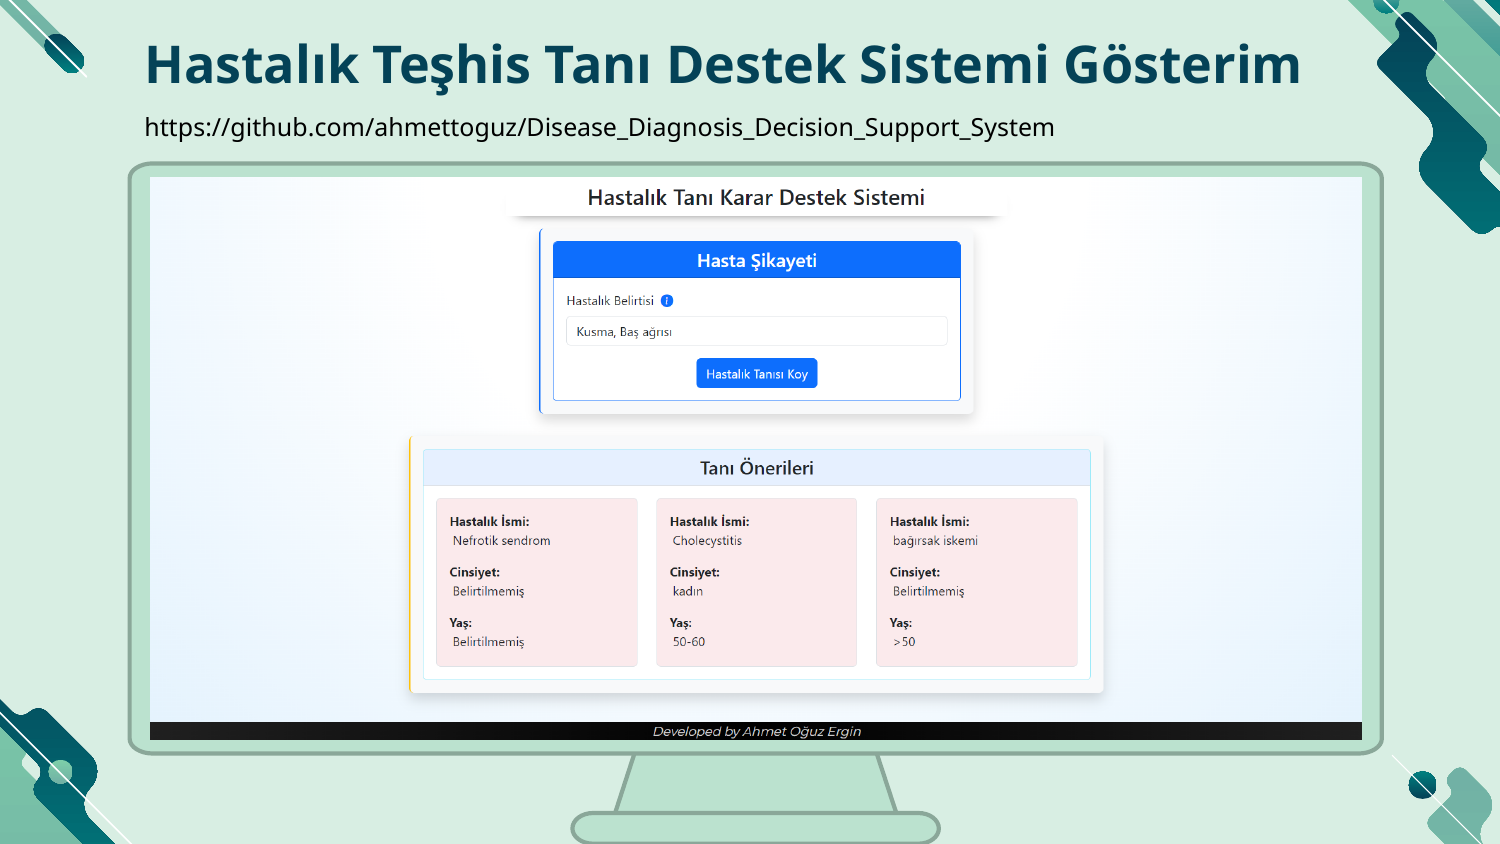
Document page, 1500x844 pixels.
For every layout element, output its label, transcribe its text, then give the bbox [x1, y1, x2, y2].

picture [149, 177, 1362, 740]
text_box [129, 163, 1383, 844]
title Hastalık Teşhis Tanı Destek Sistemi Gösterim [129, 16, 1326, 104]
text_box https://github.com/ahmettoguz/Disease_Diagnosis_Decision_Support_System [129, 103, 1181, 149]
